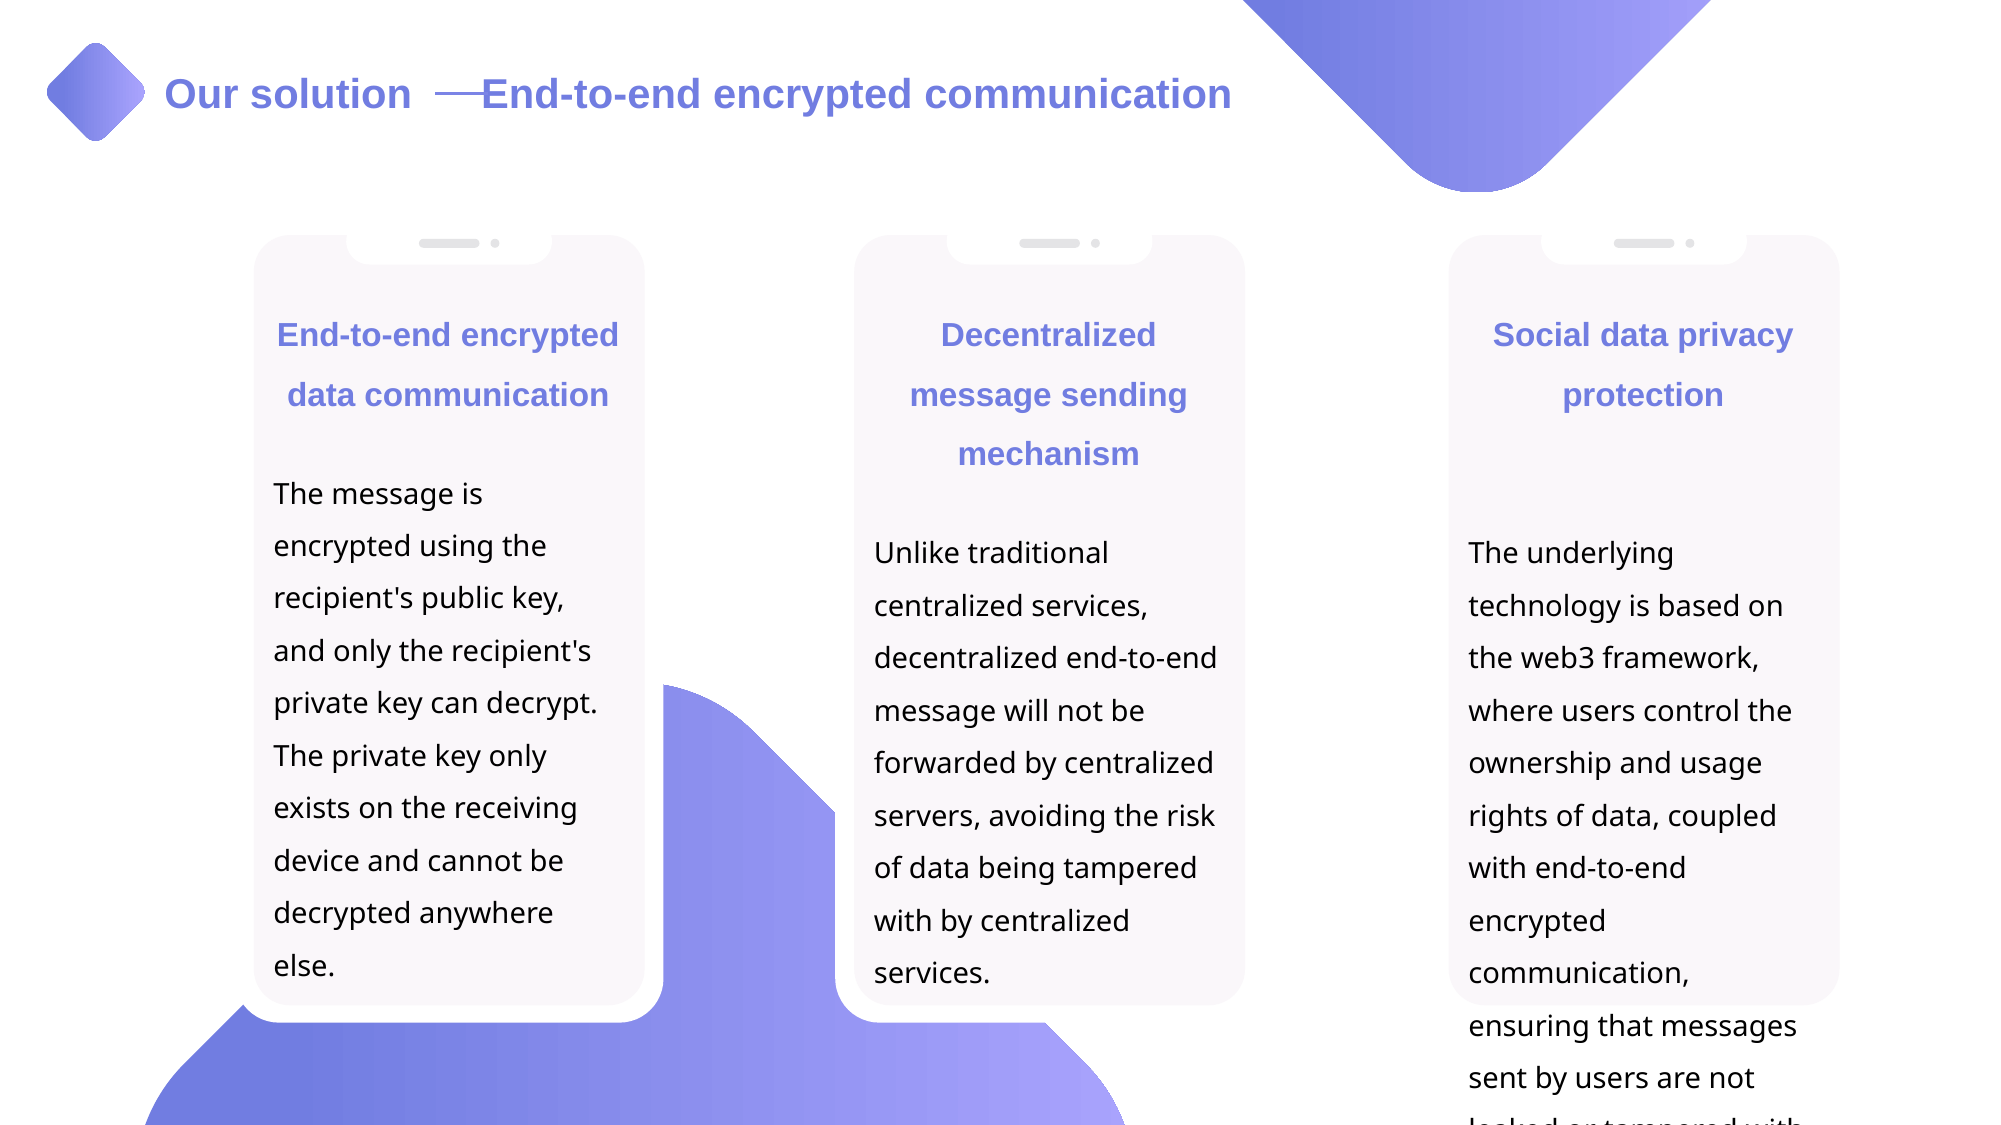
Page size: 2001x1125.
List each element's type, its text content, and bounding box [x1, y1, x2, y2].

text_box [1241, 0, 1712, 118]
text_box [226, 217, 673, 1079]
text_box [45, 42, 146, 142]
text_box [144, 685, 1126, 1125]
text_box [1421, 217, 1868, 1023]
text_box Our solution End-to-end encrypted communication [149, 59, 1594, 125]
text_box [827, 217, 1273, 1023]
text_box [1366, 125, 1587, 194]
